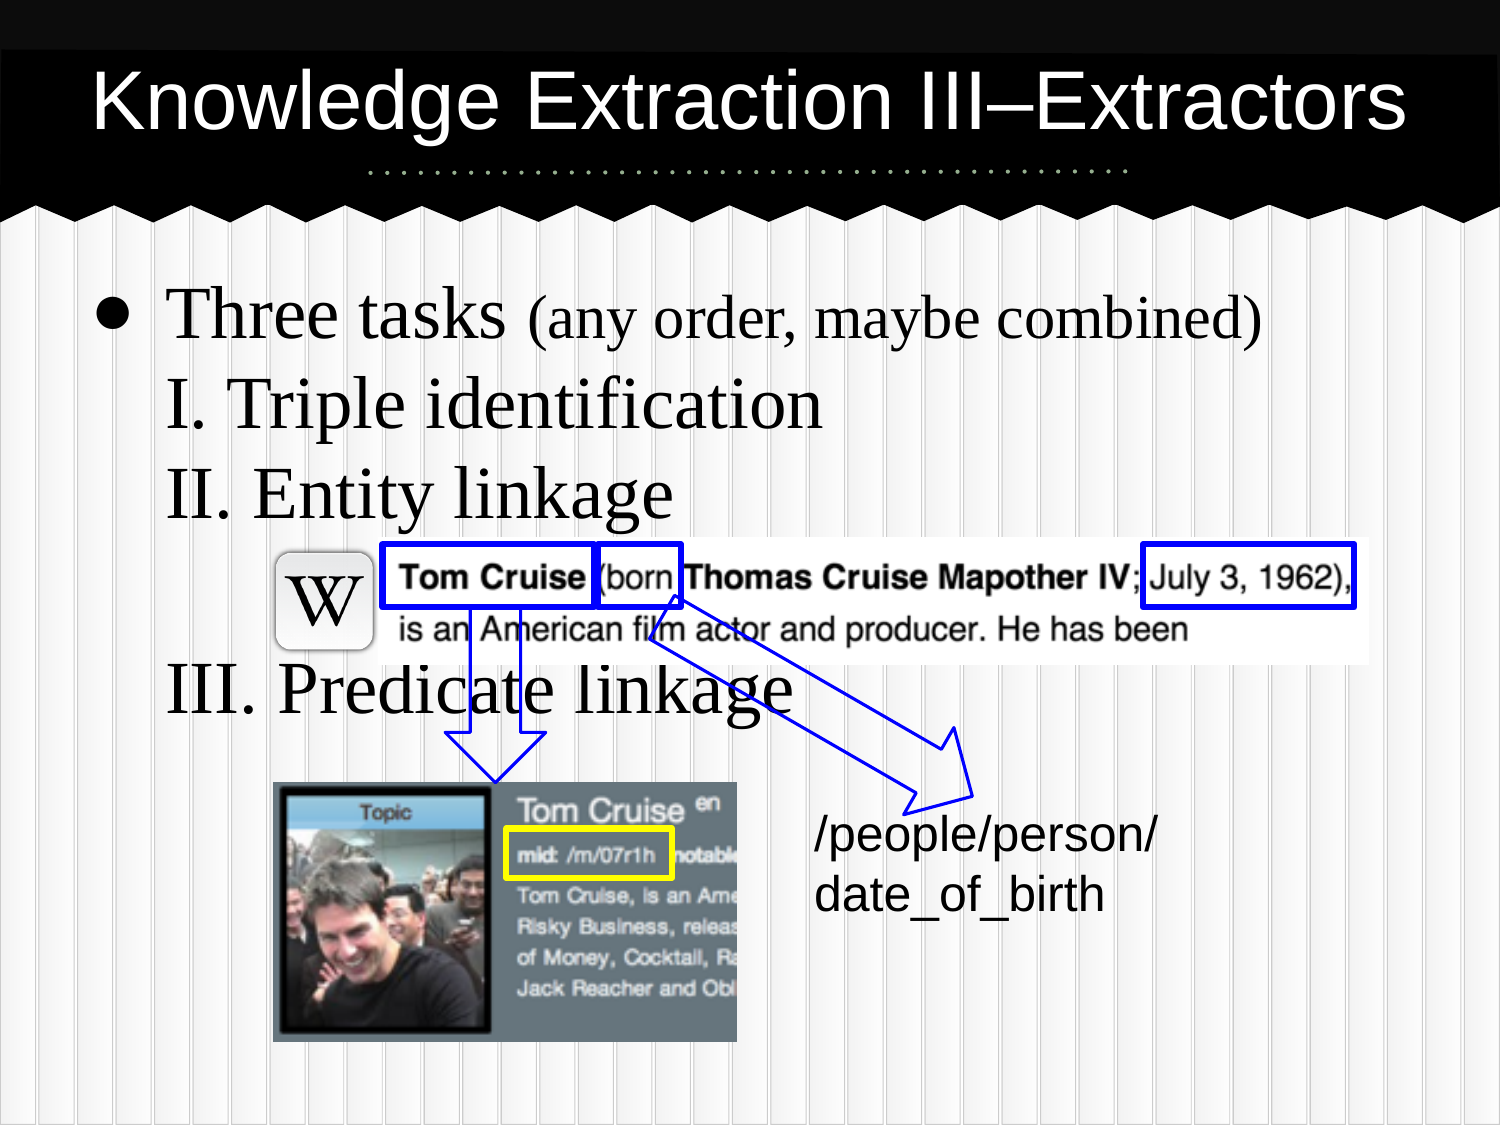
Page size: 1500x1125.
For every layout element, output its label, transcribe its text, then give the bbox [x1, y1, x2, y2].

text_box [273, 607, 737, 1042]
picture [268, 537, 1370, 665]
list Three tasks (any order, maybe combined) I. Triple identification II. Entity linkage III. Predicate linkage [75, 248, 1425, 1071]
title Knowledge Extraction III–Extractors [75, 2, 1425, 191]
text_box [636, 573, 1301, 862]
